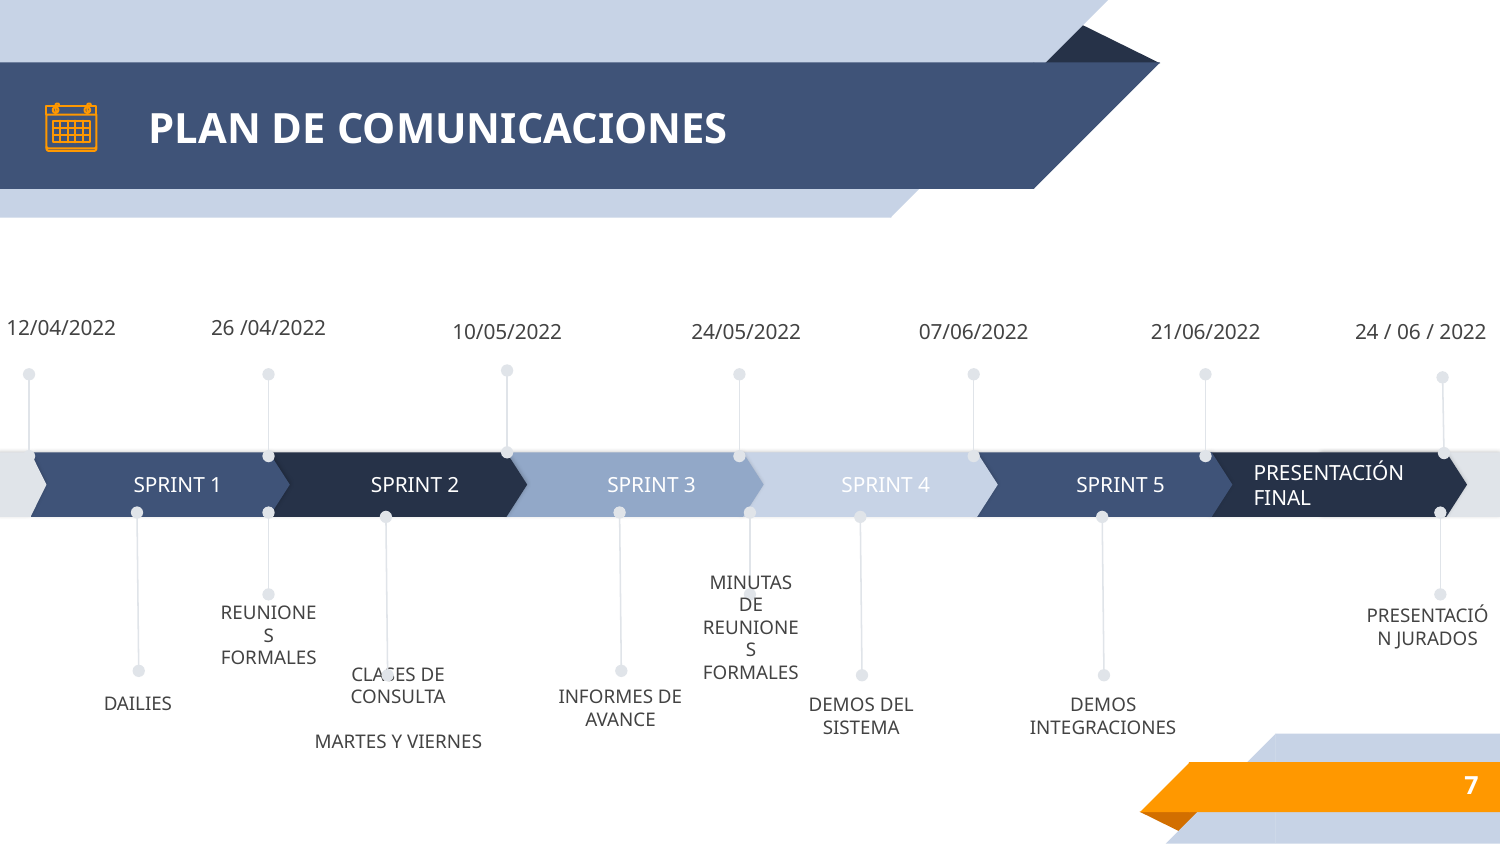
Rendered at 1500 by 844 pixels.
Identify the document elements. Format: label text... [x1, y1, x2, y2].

text_box SPRINT 4 [748, 452, 998, 517]
text_box SPRINT 1 [34, 452, 290, 517]
text_box 07/06/2022 [909, 307, 1039, 356]
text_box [46, 103, 97, 152]
text_box 21/06/2022 [1103, 307, 1308, 356]
slide_number ‹#› [1249, 760, 1494, 813]
text_box [1449, 452, 1500, 517]
text_box DAILIES [85, 671, 190, 736]
text_box DEMOS INTEGRACIONES [1013, 683, 1194, 748]
text_box 10/05/2022 [442, 307, 572, 356]
text_box REUNIONES FORMALES [216, 602, 321, 668]
text_box DEMOS DEL SISTEMA [771, 683, 952, 748]
text_box PRESENTACIÓN JURADOS [1362, 594, 1492, 659]
text_box 26 /04/2022 [204, 307, 334, 347]
text_box PRESENTACIÓN FINAL [1214, 452, 1468, 517]
text_box SPRINT 3 [511, 452, 764, 517]
text_box MINUTAS DE REUNIONES FORMALES [698, 594, 803, 659]
text_box SPRINT 2 [274, 452, 528, 517]
title PLAN DE COMUNICACIONES [133, 64, 997, 190]
text_box SPRINT 5 [980, 452, 1233, 517]
text_box 12/04/2022 [0, 307, 126, 347]
text_box INFORMES DE AVANCE [530, 675, 711, 740]
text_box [1101, 516, 1105, 676]
text_box 24 / 06 / 2022 [1334, 312, 1500, 351]
text_box 24/05/2022 [675, 316, 804, 347]
text_box CLASES DE CONSULTA MARTES Y VIERNES [308, 675, 489, 740]
text_box [0, 452, 47, 517]
